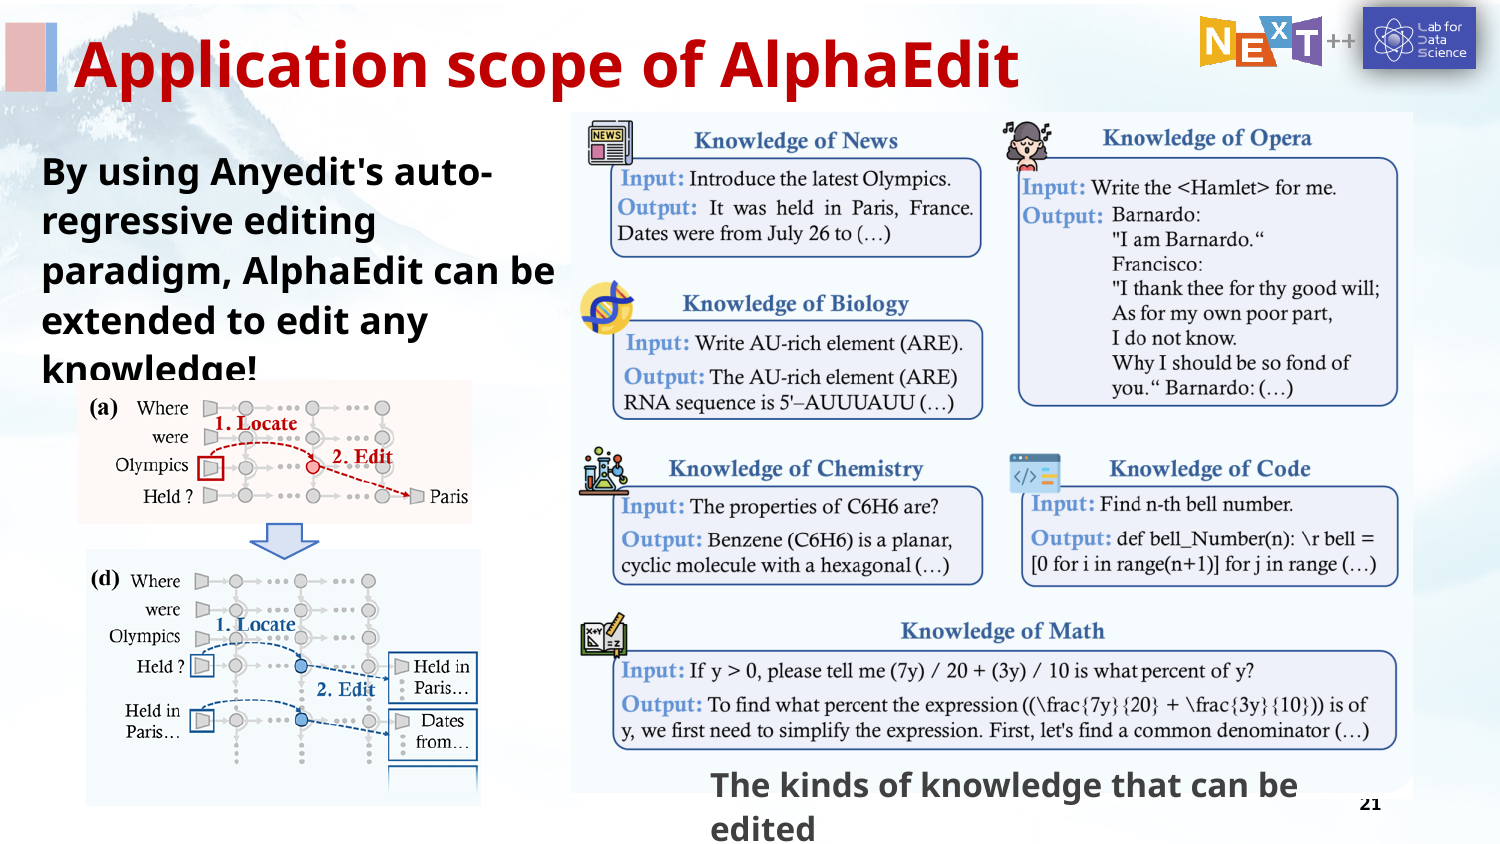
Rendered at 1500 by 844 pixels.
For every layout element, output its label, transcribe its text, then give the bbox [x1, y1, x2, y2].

text_box The kinds of knowledge that can be edited [695, 753, 1422, 844]
text_box [249, 524, 320, 549]
text_box Application scope of AlphaEdit [59, 10, 1266, 108]
picture [0, 4, 1500, 844]
text_box By using Anyedit's auto-regressive editing paradigm, AlphaEdit can be extended to edit any knowledge! [26, 136, 571, 399]
